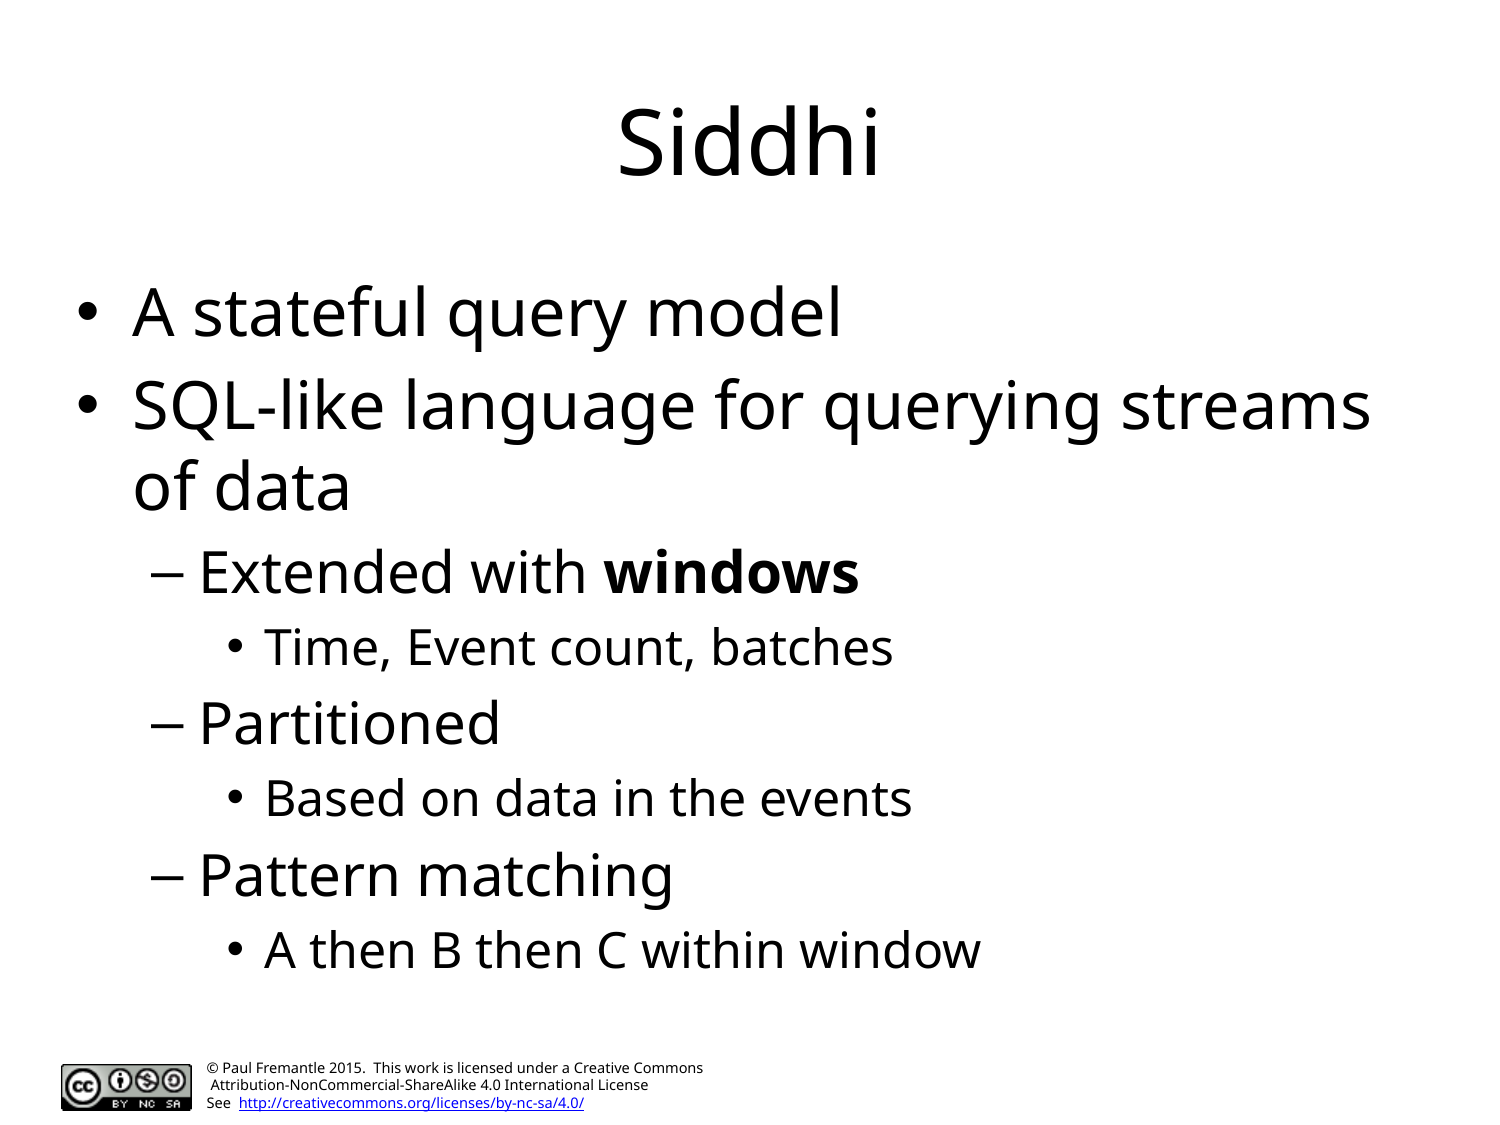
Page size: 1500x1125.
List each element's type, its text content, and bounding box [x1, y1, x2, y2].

title Siddhi [75, 45, 1425, 233]
list A stateful query model SQL-like language for querying streams of data Extended with windows Time, Event count, batches Partitioned Based on data in the events Pattern matching A then B then C within window [61, 262, 1412, 1005]
picture [61, 1064, 192, 1111]
